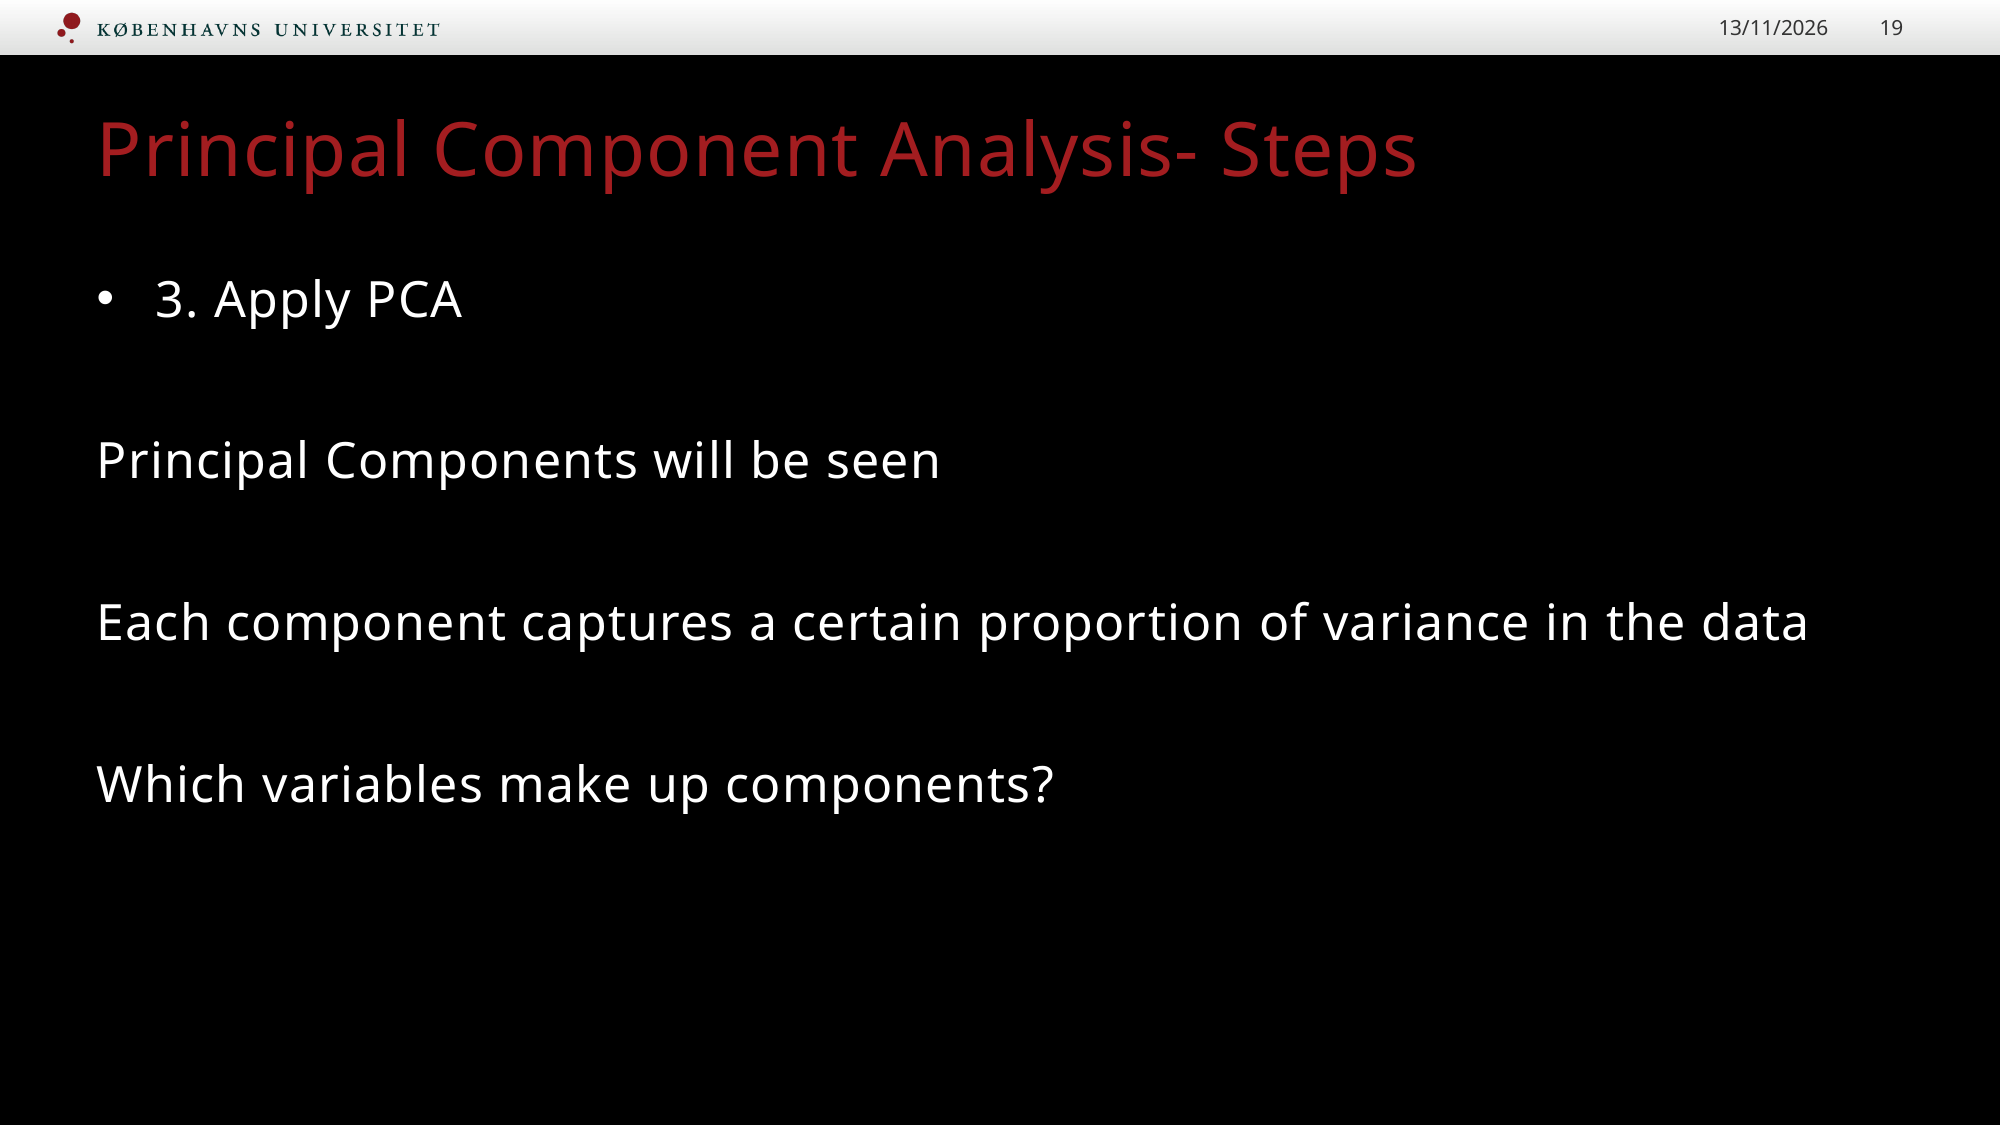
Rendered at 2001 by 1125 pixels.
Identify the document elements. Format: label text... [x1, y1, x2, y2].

slide_number 19 [1840, 14, 1904, 43]
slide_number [1694, 14, 1829, 43]
list 3. Apply PCA Principal Components will be seen Each component captures a certain proportion of variance in the data Which variables make up components? [96, 267, 1904, 1034]
title Principal Component Analysis- Steps [96, 101, 1904, 244]
picture [91, 15, 476, 42]
